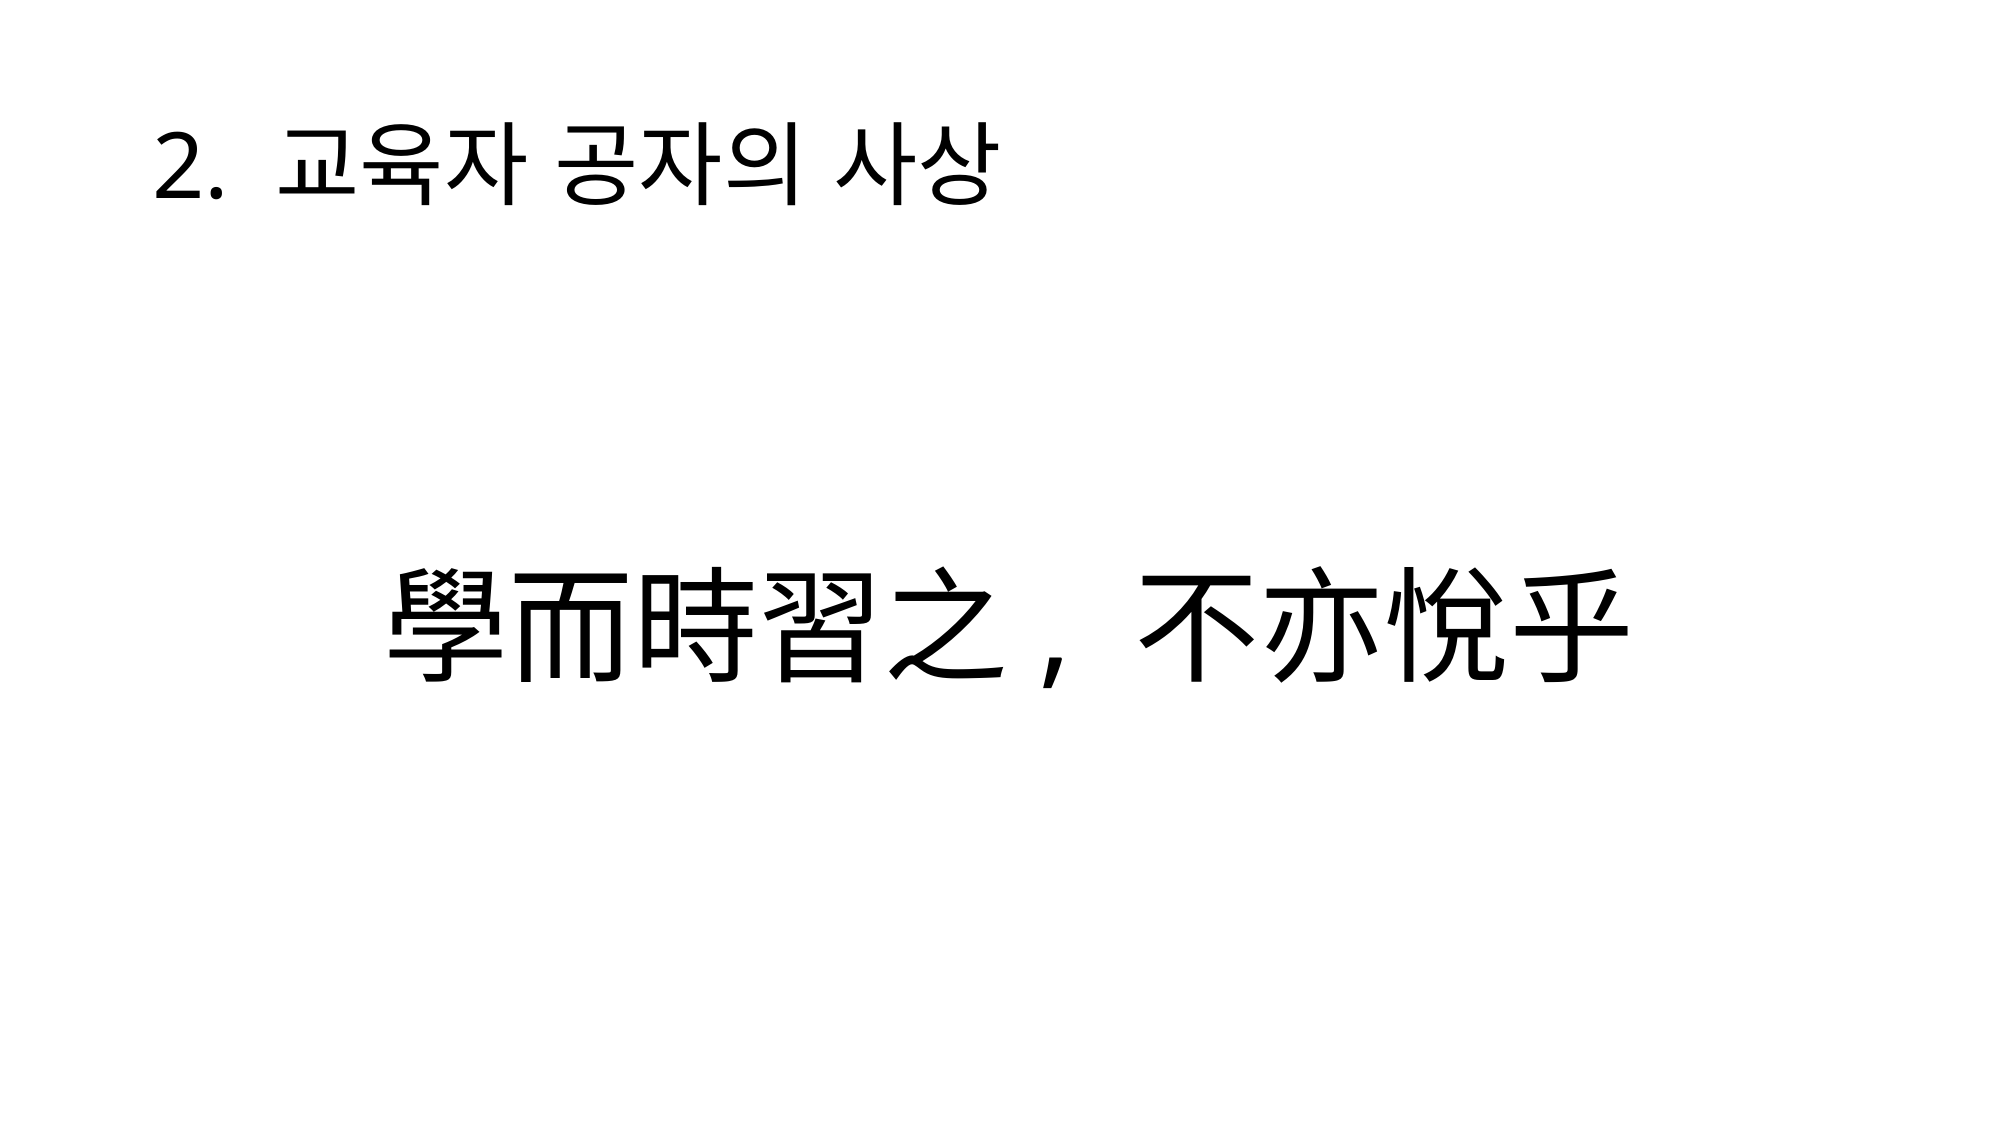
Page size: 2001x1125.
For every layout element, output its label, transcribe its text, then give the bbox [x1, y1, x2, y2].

list 學而時習之, 不亦悅乎 [137, 299, 1863, 1014]
title 2. 교육자 공자의 사상 [137, 59, 1863, 278]
